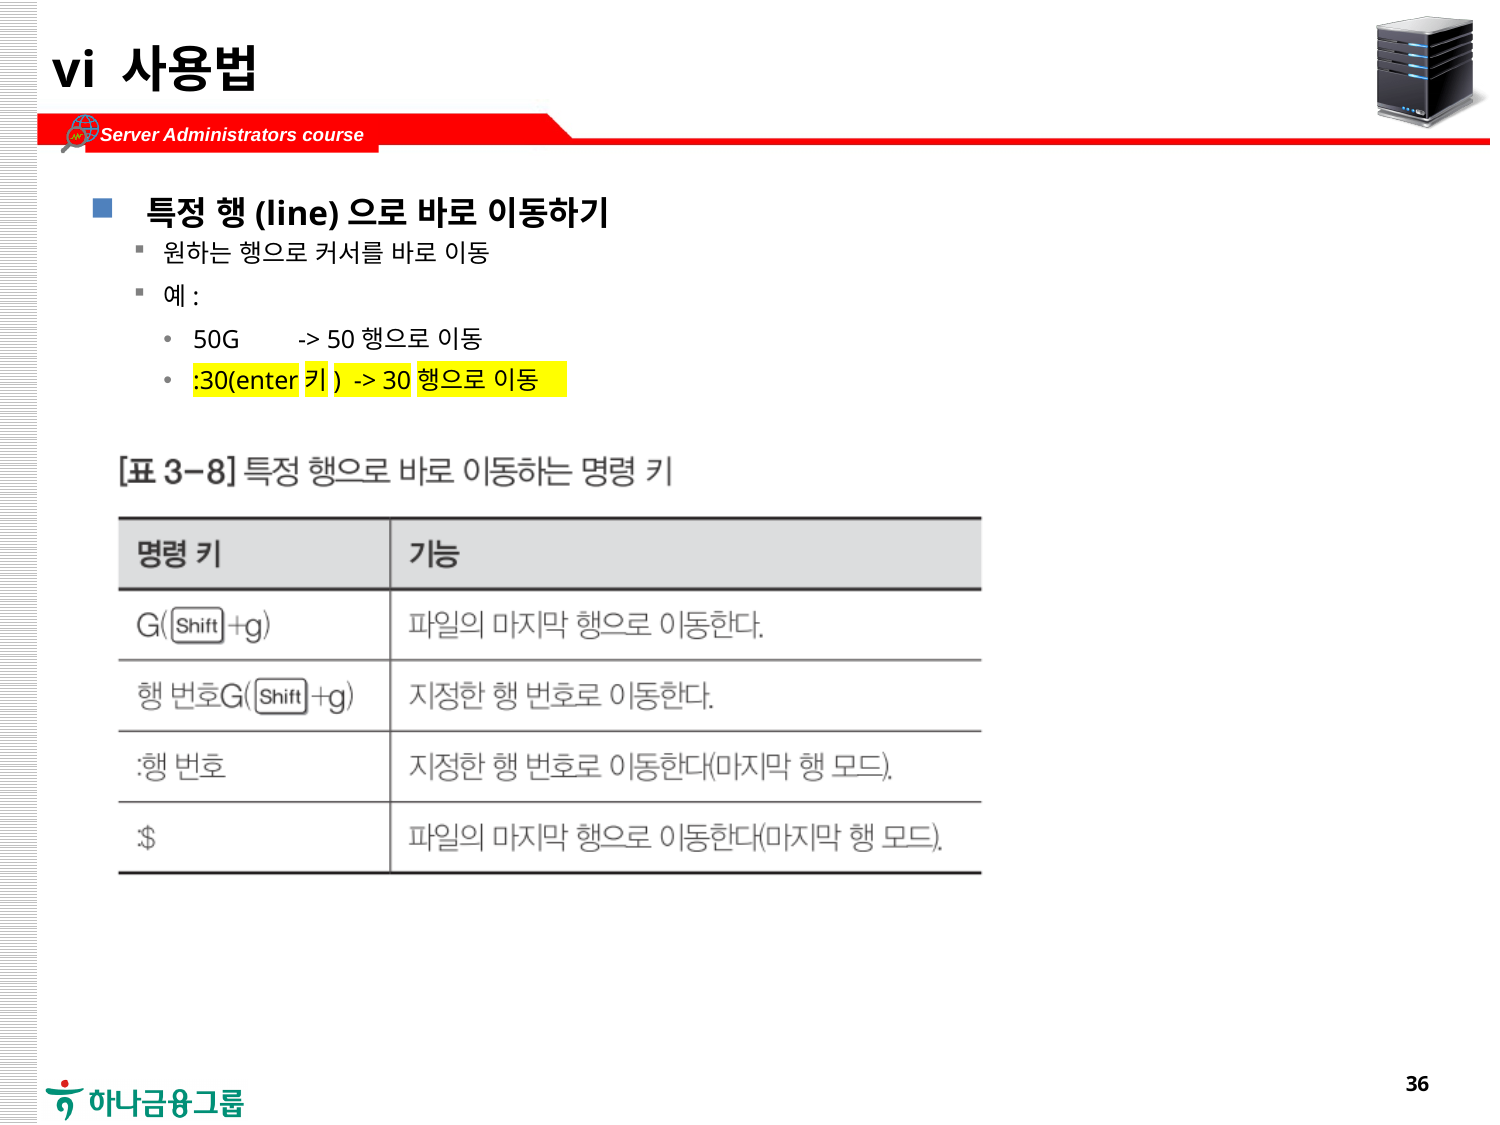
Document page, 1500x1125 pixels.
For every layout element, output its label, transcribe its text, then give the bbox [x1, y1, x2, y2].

list 특정 행(line)으로 바로 이동하기 원하는 행으로 커서를 바로 이동 예: 50G -> 50행으로 이동 :30(enter키) -> 30행으로 이동 [75, 164, 1436, 1051]
picture [41, 1079, 248, 1121]
picture [108, 451, 987, 883]
picture [38, 7, 1495, 167]
title vi 사용법 [37, 22, 1425, 113]
